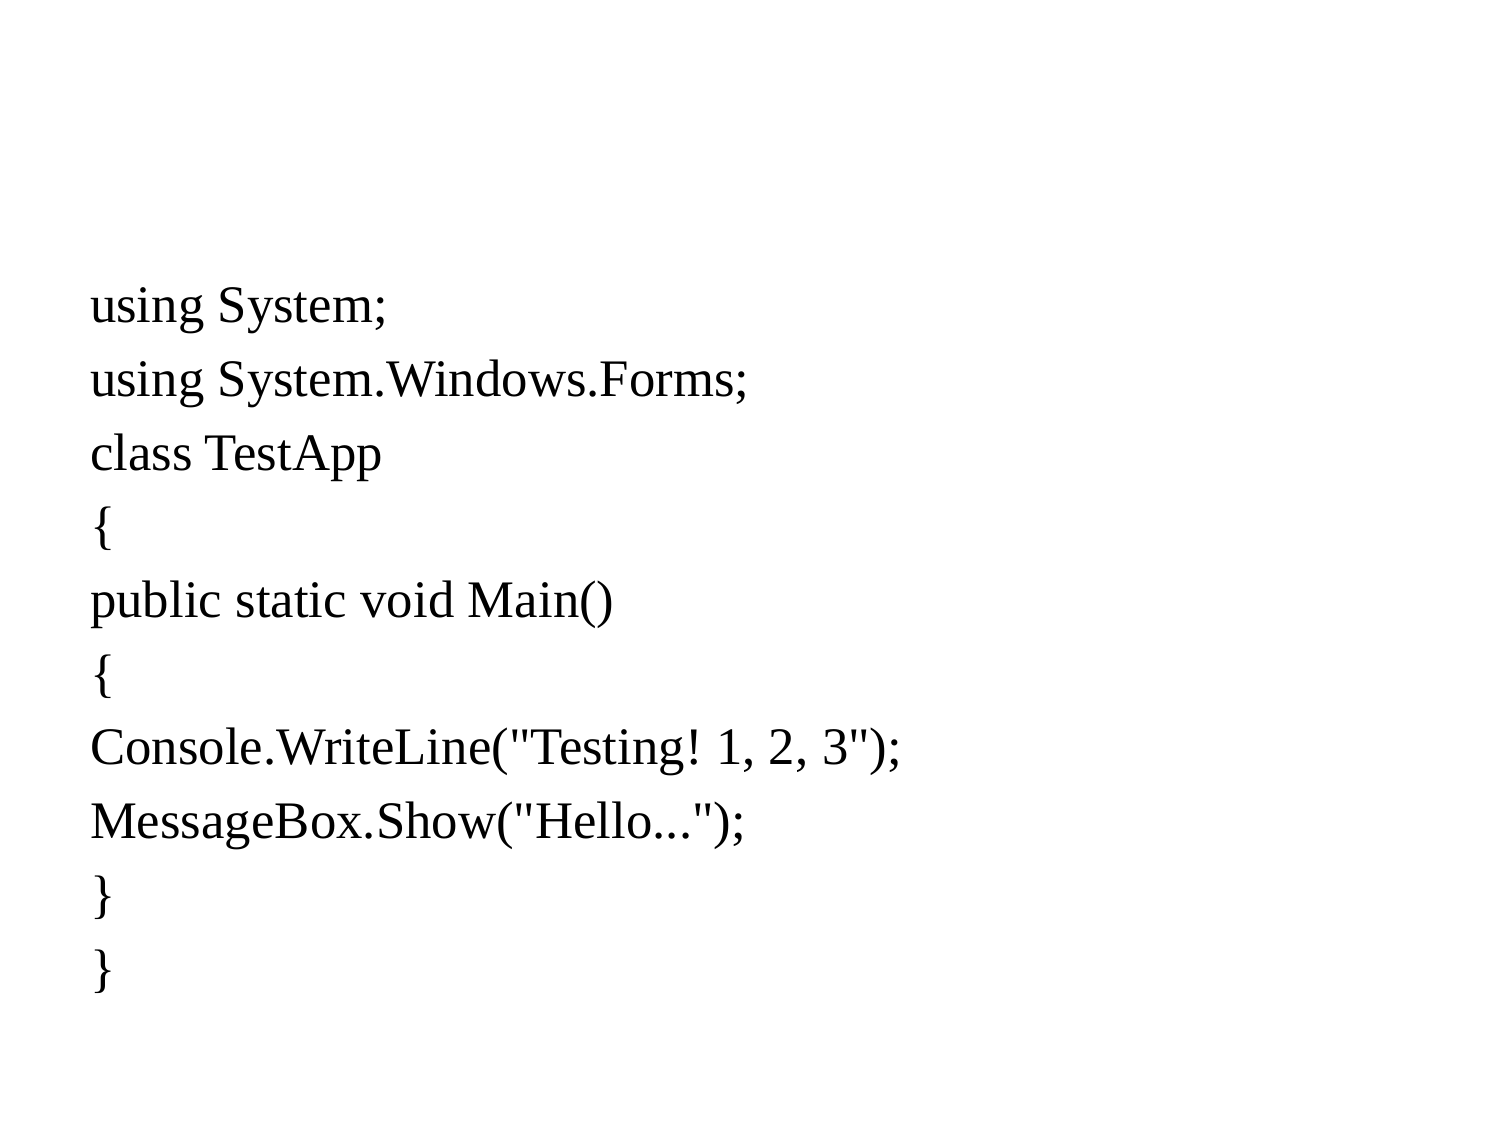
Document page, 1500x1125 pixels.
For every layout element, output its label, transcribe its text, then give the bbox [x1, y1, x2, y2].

list using System; using System.Windows.Forms; class TestApp { public static void Main() { Console.WriteLine("Testing! 1, 2, 3"); MessageBox.Show("Hello..."); } } [75, 262, 1425, 1005]
